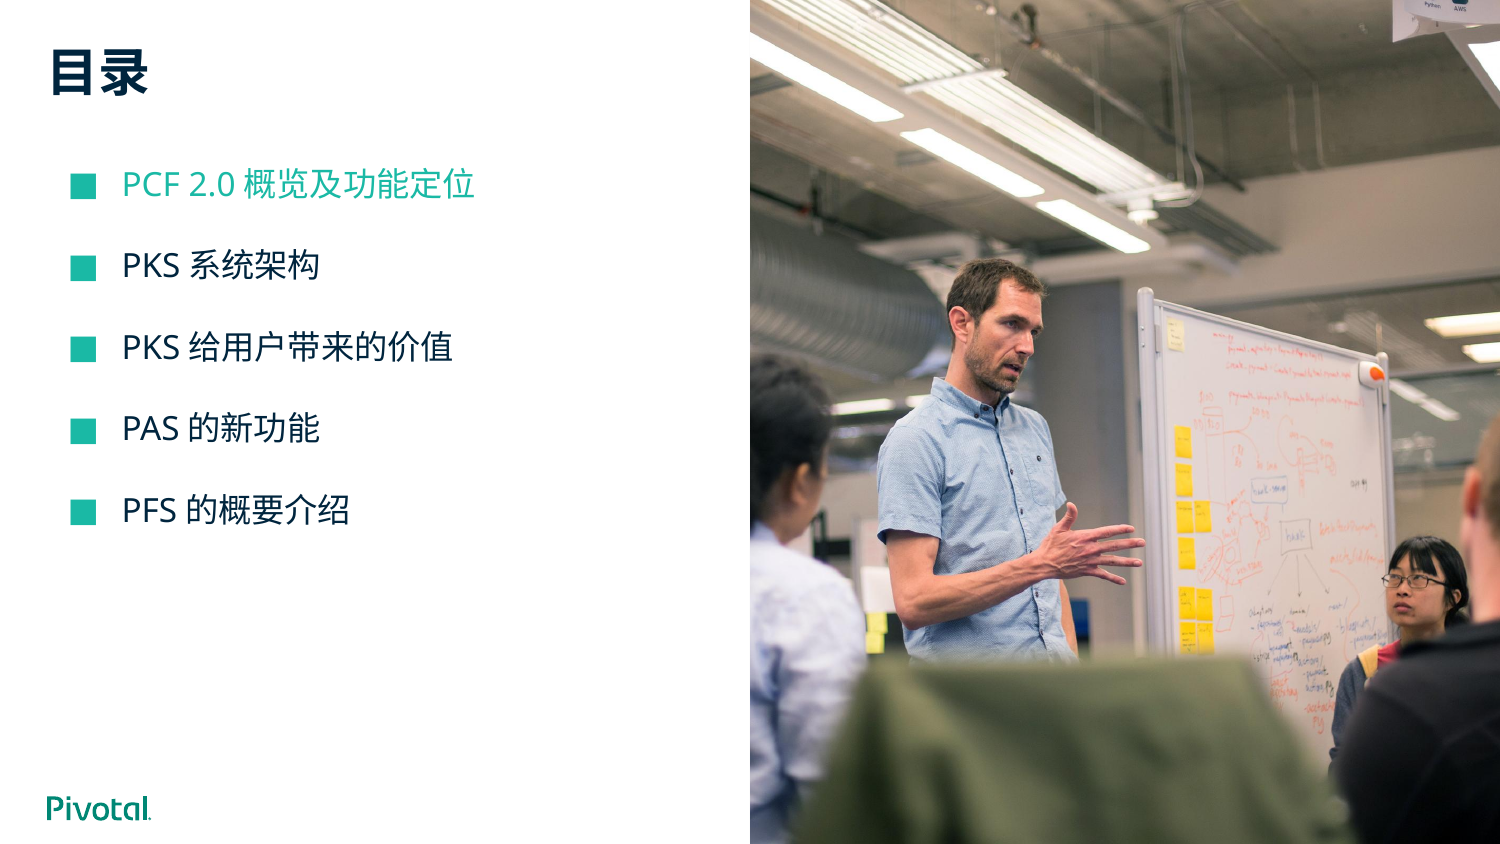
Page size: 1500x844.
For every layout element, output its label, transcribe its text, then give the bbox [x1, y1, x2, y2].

title 目录 [31, 24, 734, 90]
list PCF 2.0概览及功能定位 PKS系统架构 PKS给用户带来的价值 PAS的新功能 PFS的概要介绍 [31, 147, 730, 767]
picture [749, 0, 1500, 844]
